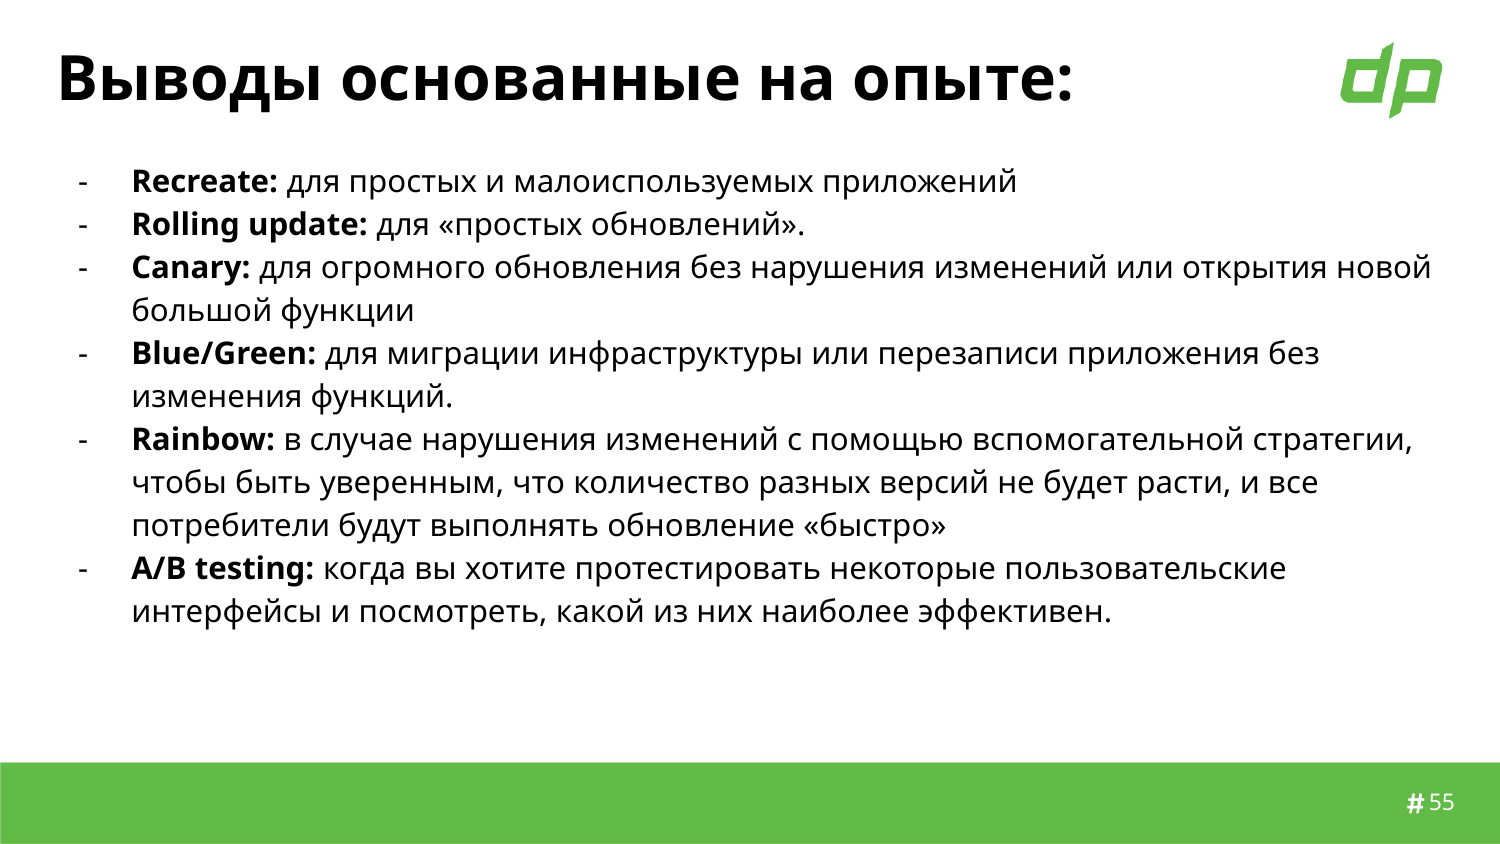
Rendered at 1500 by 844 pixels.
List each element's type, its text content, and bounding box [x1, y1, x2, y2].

slide_number ‹#› [1417, 781, 1482, 826]
picture [0, 0, 1500, 844]
title Выводы основанные на опыте: [45, 41, 1320, 120]
list Recreate: для простых и малоиспользуемых приложений Rolling update: для «простых обновлений». Canary: для огромного обновления без нарушения изменений или открытия новой большой функции Blue/Green: для миграции инфраструктуры или перезаписи приложения без изменения функций. Rainbow: в случае нарушения изменений с помощью вспомогательной стратегии, чтобы быть уверенным, что количество разных версий не будет расти, и все потребители будут выполнять обновление «быстро» A/B testing: когда вы хотите протестировать некоторые пользовательские интерфейсы и посмотреть, какой из них наиболее эффективен. [45, 150, 1455, 750]
